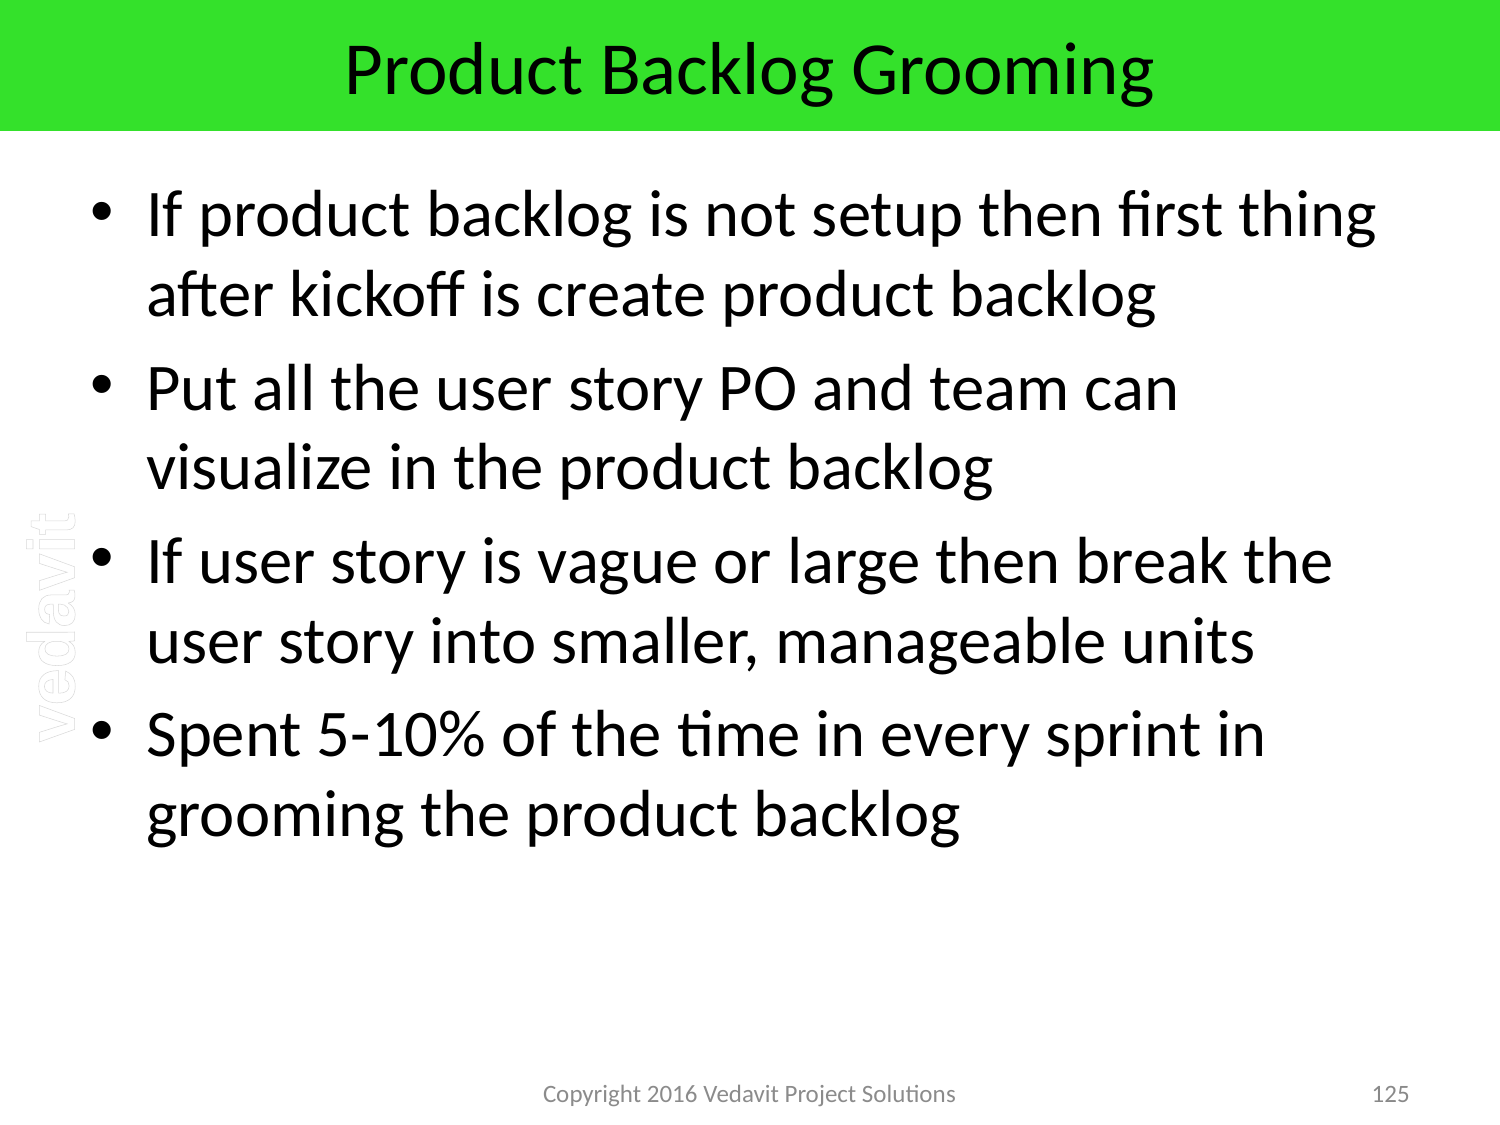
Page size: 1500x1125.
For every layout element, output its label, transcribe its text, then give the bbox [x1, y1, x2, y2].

list If product backlog is not setup then first thing after kickoff is create product backlog Put all the user story PO and team can visualize in the product backlog If user story is vague or large then break the user story into smaller, manageable units Spent 5-10% of the time in every sprint in grooming the product backlog [75, 162, 1425, 1000]
slide_number 125 [1074, 1062, 1425, 1123]
footer Copyright 2016 Vedavit Project Solutions [512, 1062, 988, 1123]
title Product Backlog Grooming [0, 0, 1500, 131]
